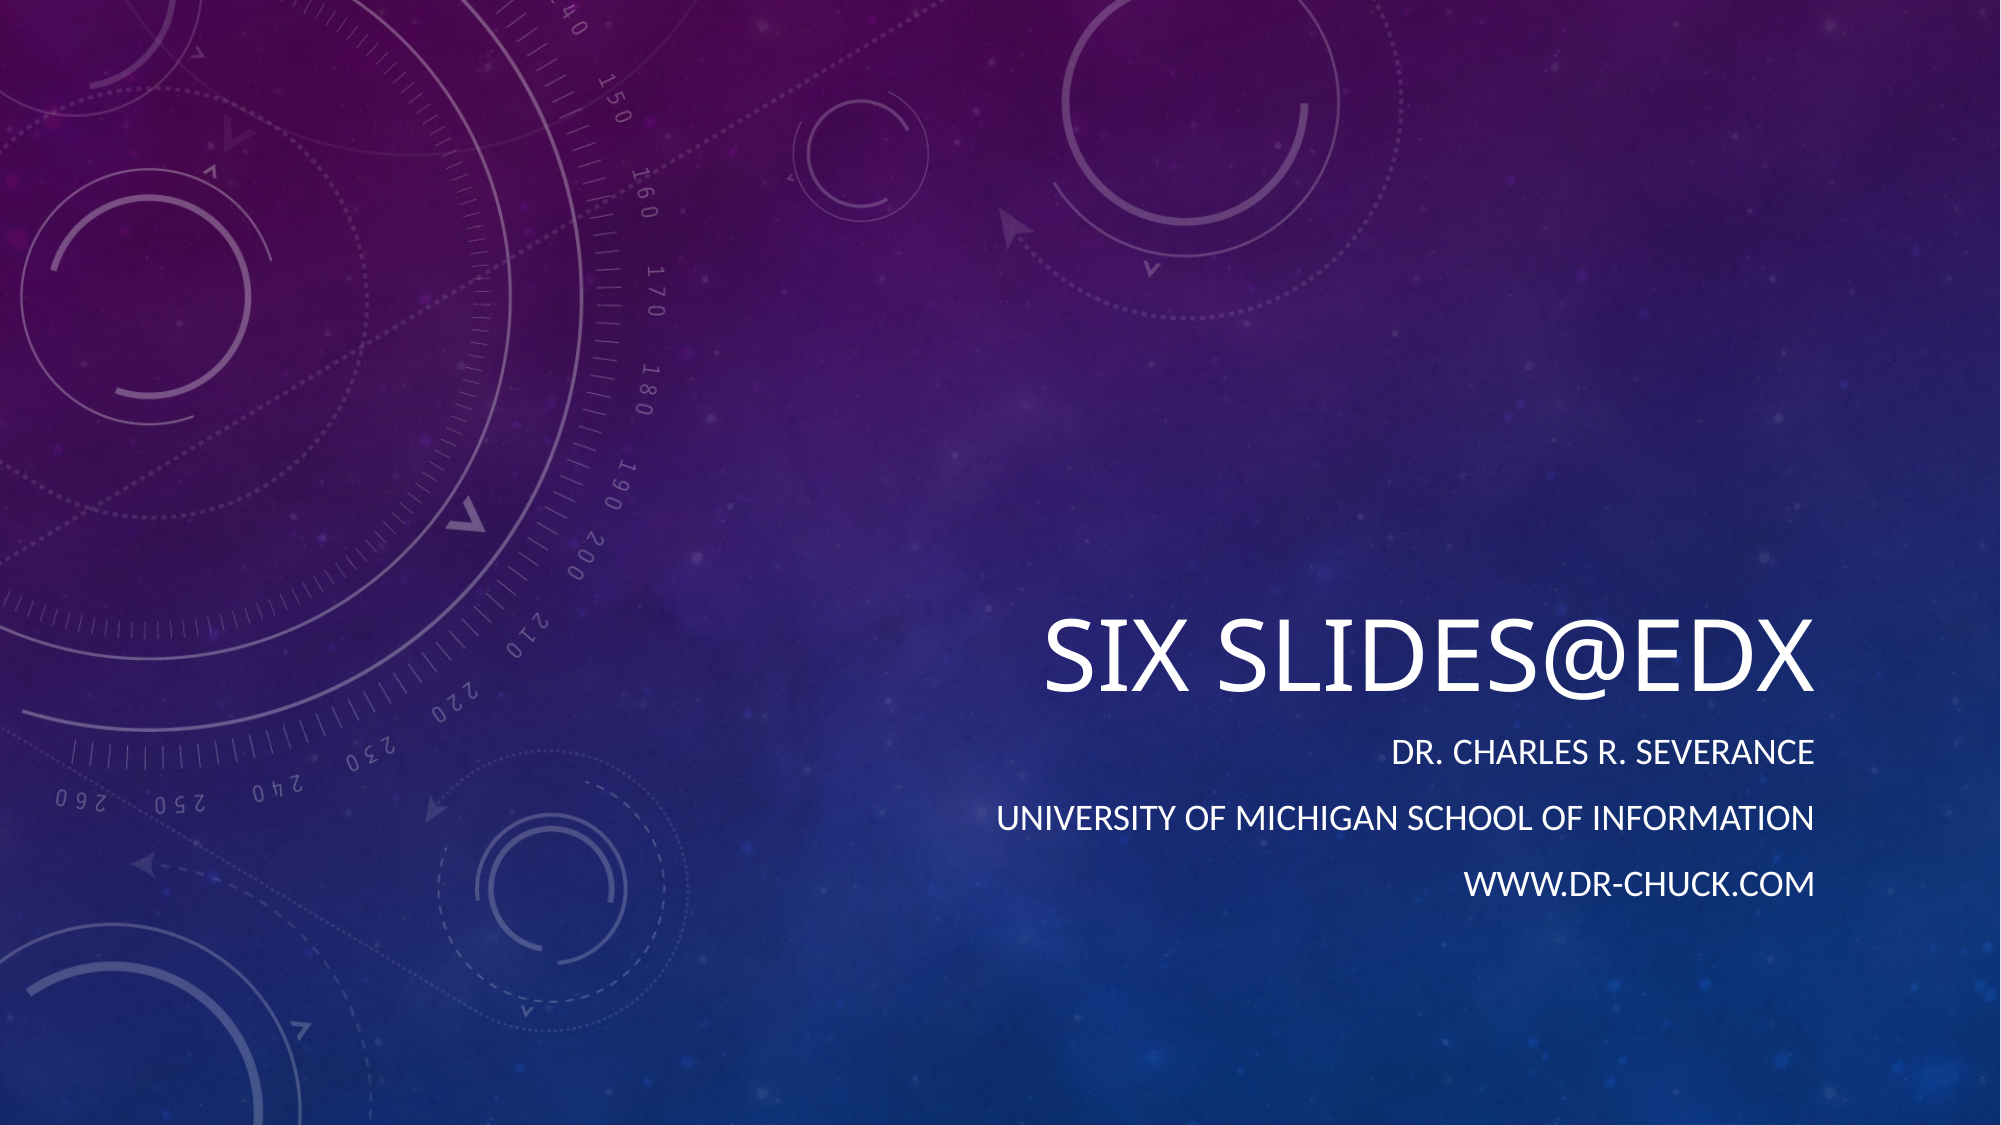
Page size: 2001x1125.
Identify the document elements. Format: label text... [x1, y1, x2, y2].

title SIX Slides@edX [435, 322, 1831, 720]
subtitle Dr. Charles R. Severance University of Michigan School of Information www.dr-chuck.com [650, 719, 1831, 950]
picture [0, 0, 2001, 1125]
